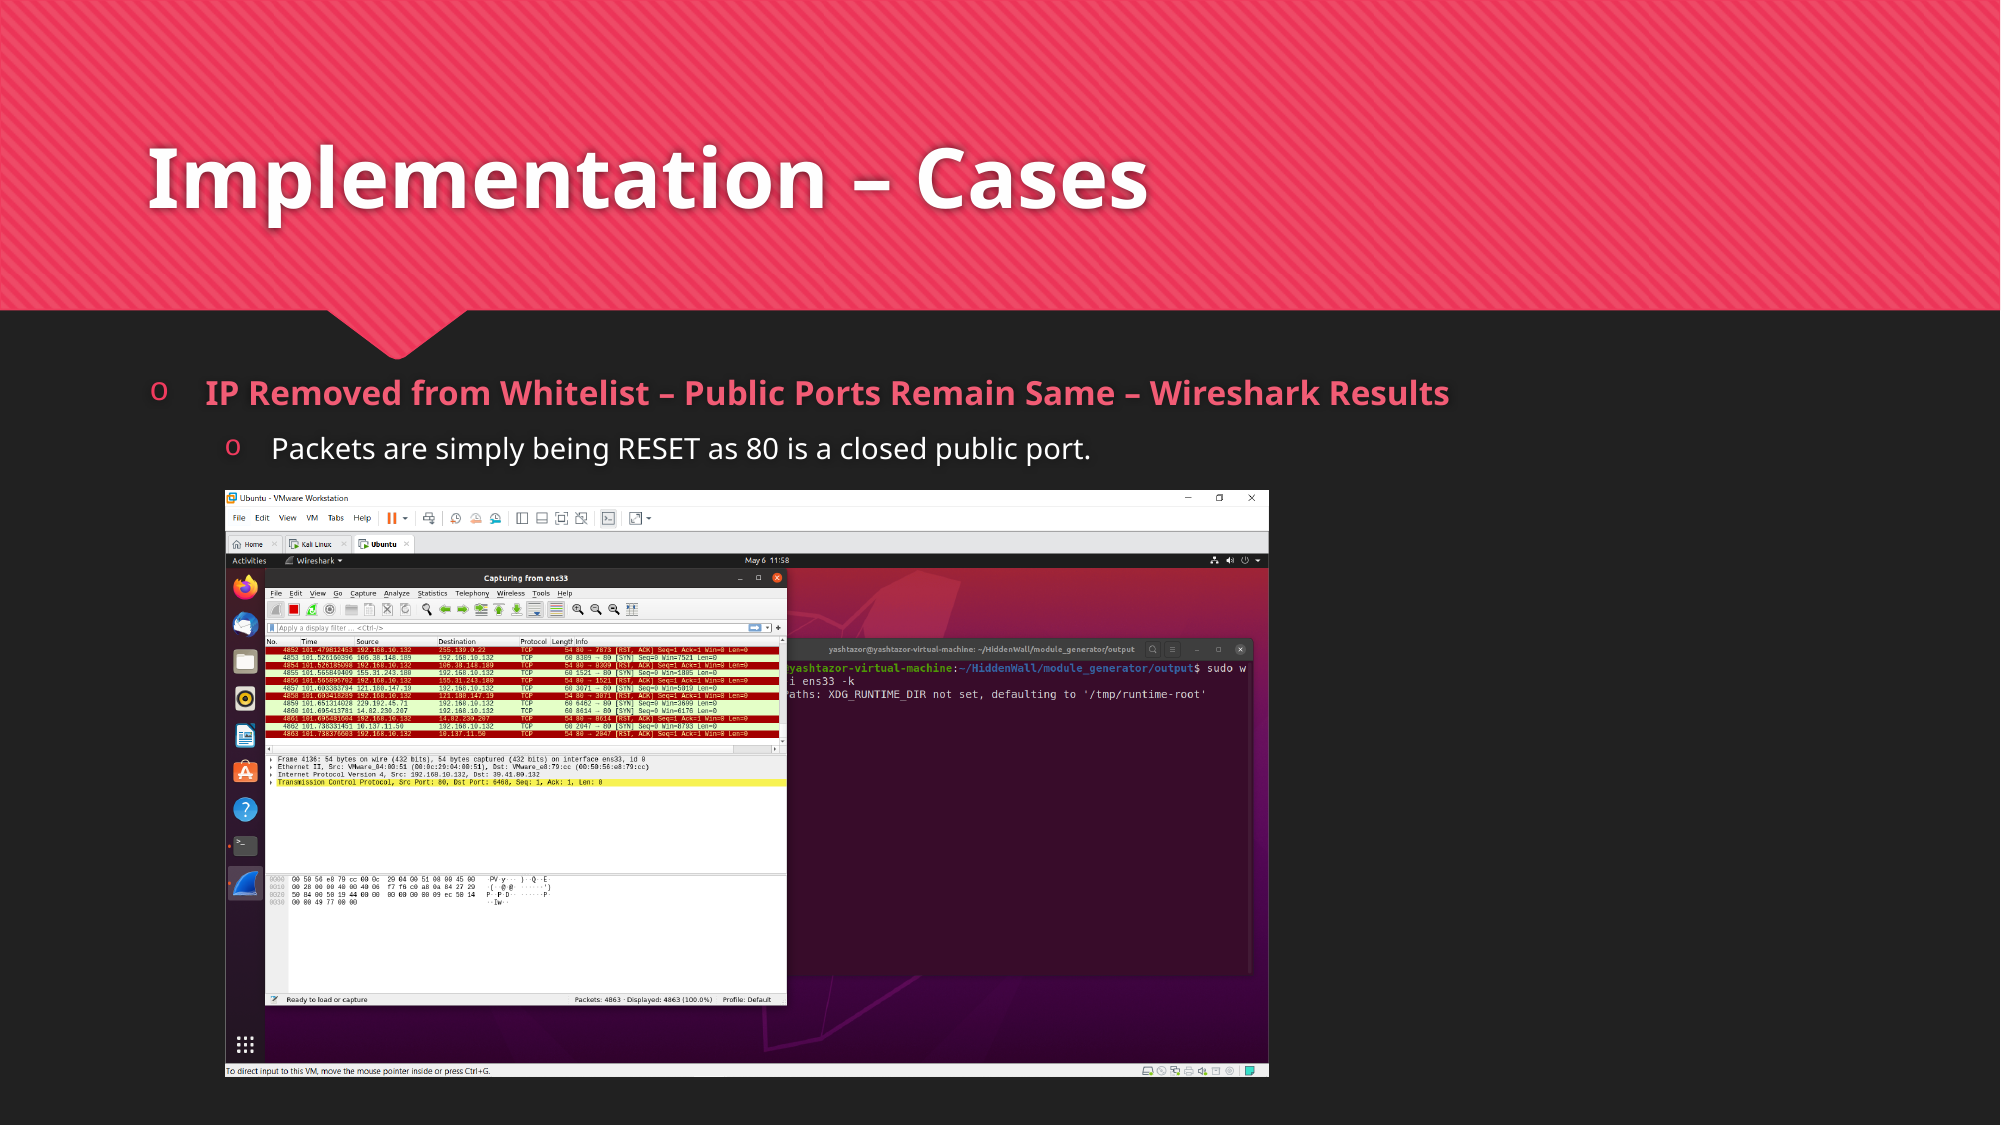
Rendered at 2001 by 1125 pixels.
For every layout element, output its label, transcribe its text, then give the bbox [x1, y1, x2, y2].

list IP Removed from Whitelist – Public Ports Remain Same – Wireshark Results Packets are simply being RESET as 80 is a closed public port. [134, 364, 1866, 976]
title Implementation – Cases [132, 73, 1868, 233]
picture [225, 490, 1269, 1077]
